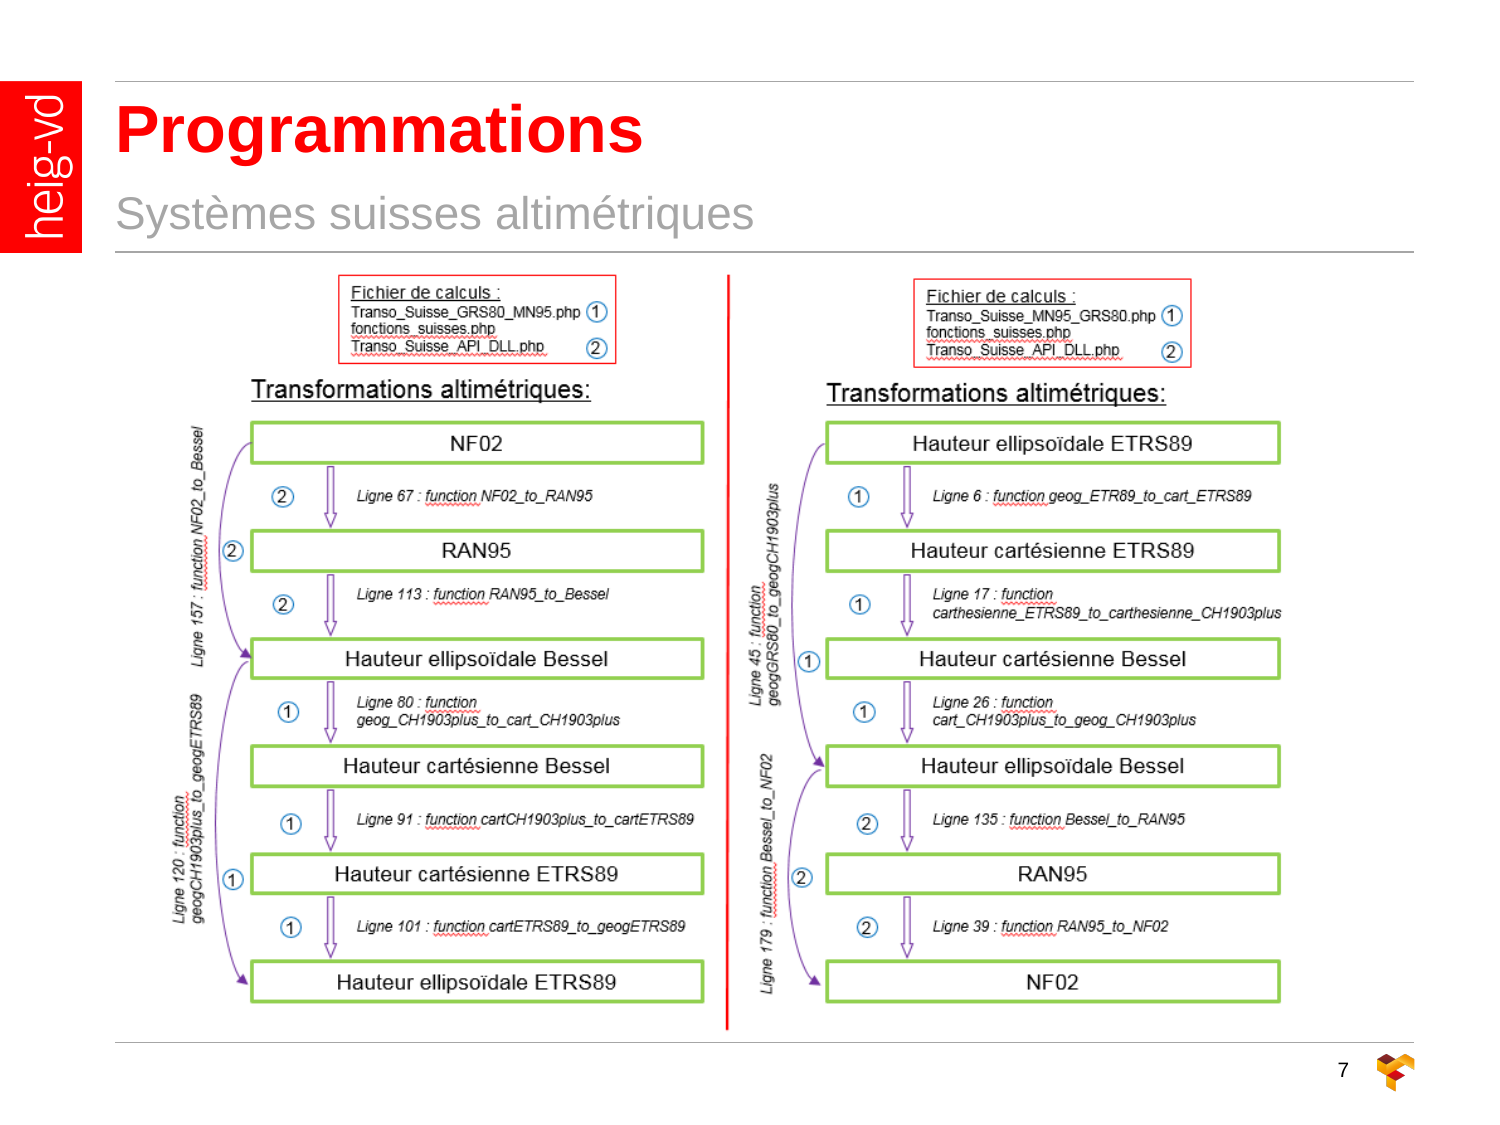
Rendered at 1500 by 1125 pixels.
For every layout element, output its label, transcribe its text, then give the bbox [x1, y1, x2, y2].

list Systèmes suisses altimétriques [115, 170, 1415, 253]
slide_number 7 [1014, 1042, 1365, 1096]
picture [0, 81, 82, 253]
picture [1374, 1051, 1417, 1094]
picture [151, 260, 1305, 1036]
list Programmations [115, 81, 1415, 170]
